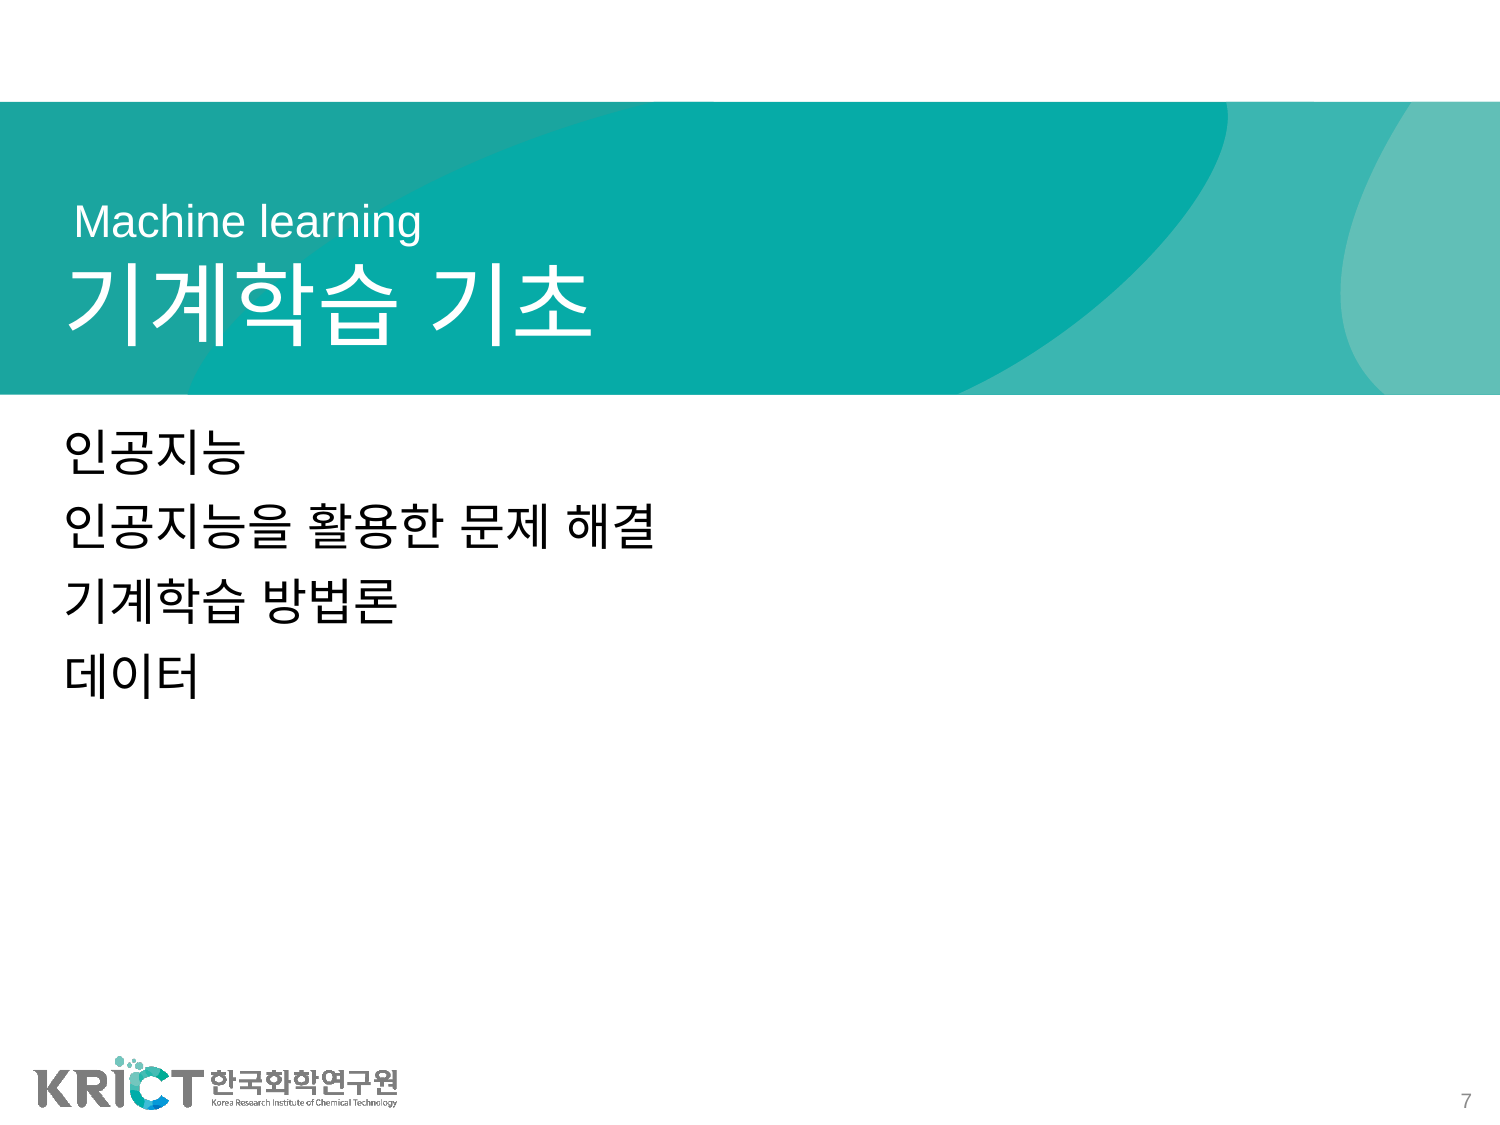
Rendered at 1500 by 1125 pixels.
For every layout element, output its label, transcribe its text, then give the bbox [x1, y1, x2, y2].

title 기계학습 기초 [48, 127, 1452, 368]
subtitle 인공지능 인공지능을 활용한 문제 해결 기계학습 방법론 데이터 [48, 420, 1174, 824]
text_box Machine learning [58, 184, 438, 255]
picture [33, 1056, 397, 1110]
slide_number 7 [1149, 1085, 1488, 1116]
